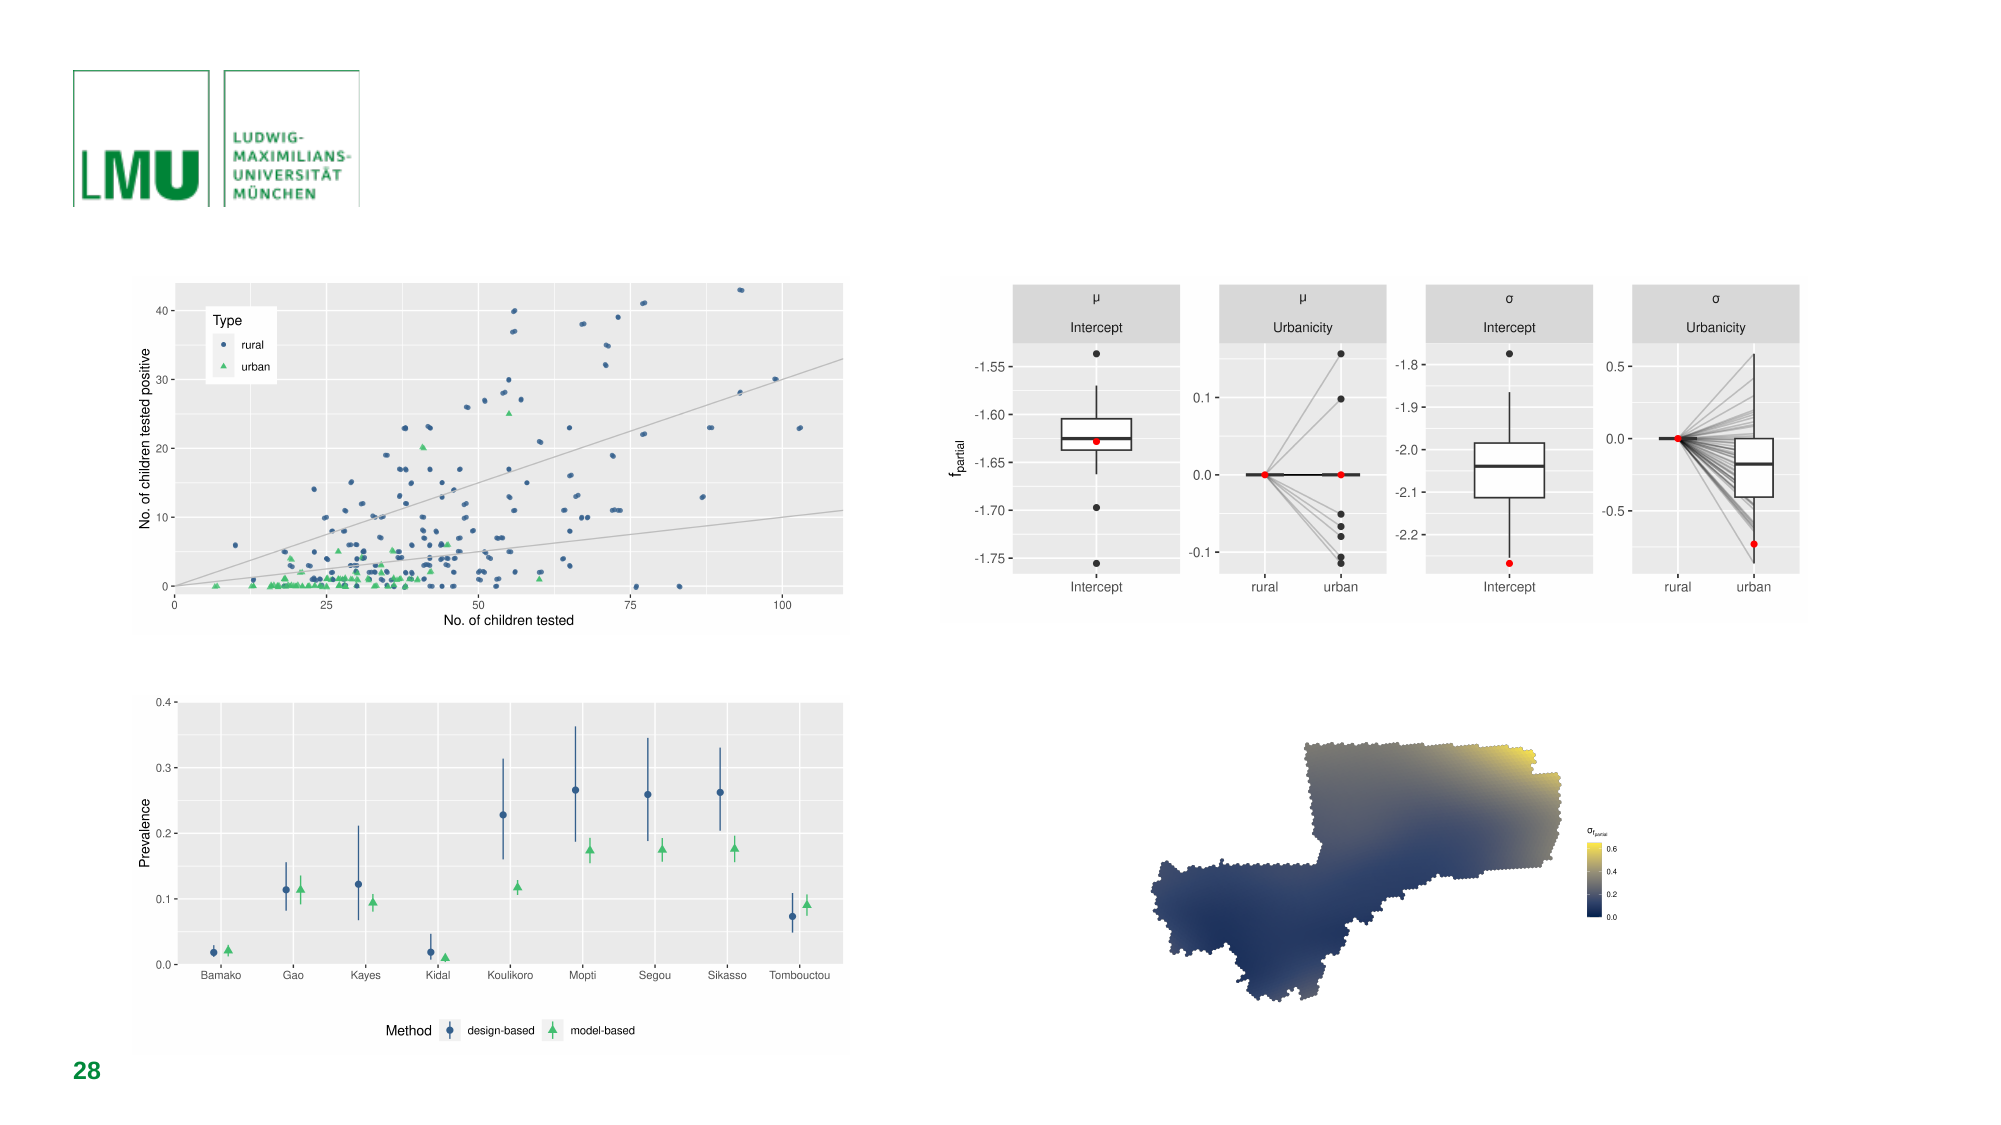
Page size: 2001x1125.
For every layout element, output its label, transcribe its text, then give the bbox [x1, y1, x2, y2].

picture [132, 695, 850, 1055]
slide_number 28 [73, 1054, 192, 1099]
picture [1130, 689, 1617, 1055]
picture [940, 276, 1808, 623]
picture [132, 276, 850, 635]
